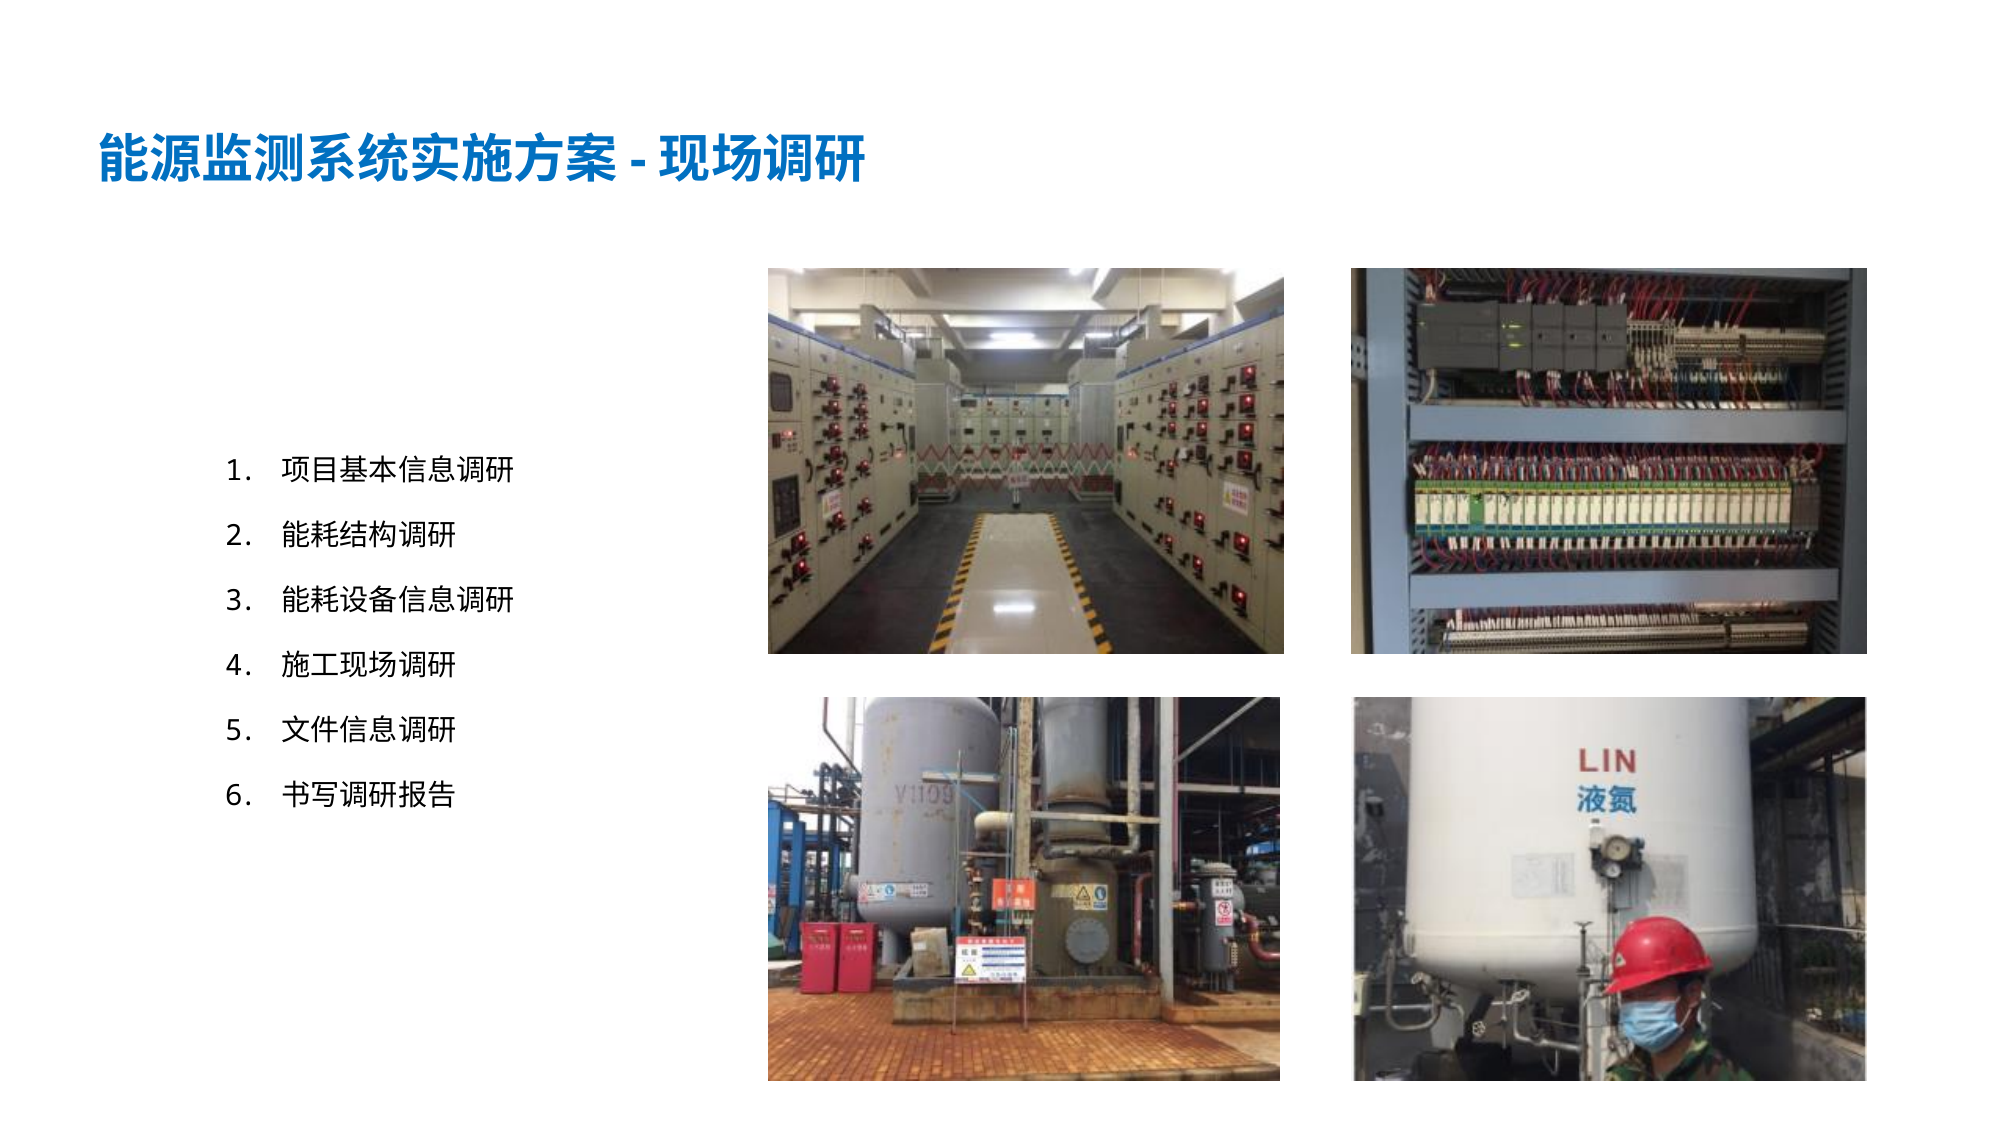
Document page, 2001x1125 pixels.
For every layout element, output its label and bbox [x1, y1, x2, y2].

text_box [80, 117, 884, 197]
picture [1351, 267, 1867, 655]
picture [767, 697, 1280, 1082]
picture [768, 267, 1284, 655]
text_box [208, 425, 535, 820]
picture [1351, 697, 1867, 1082]
